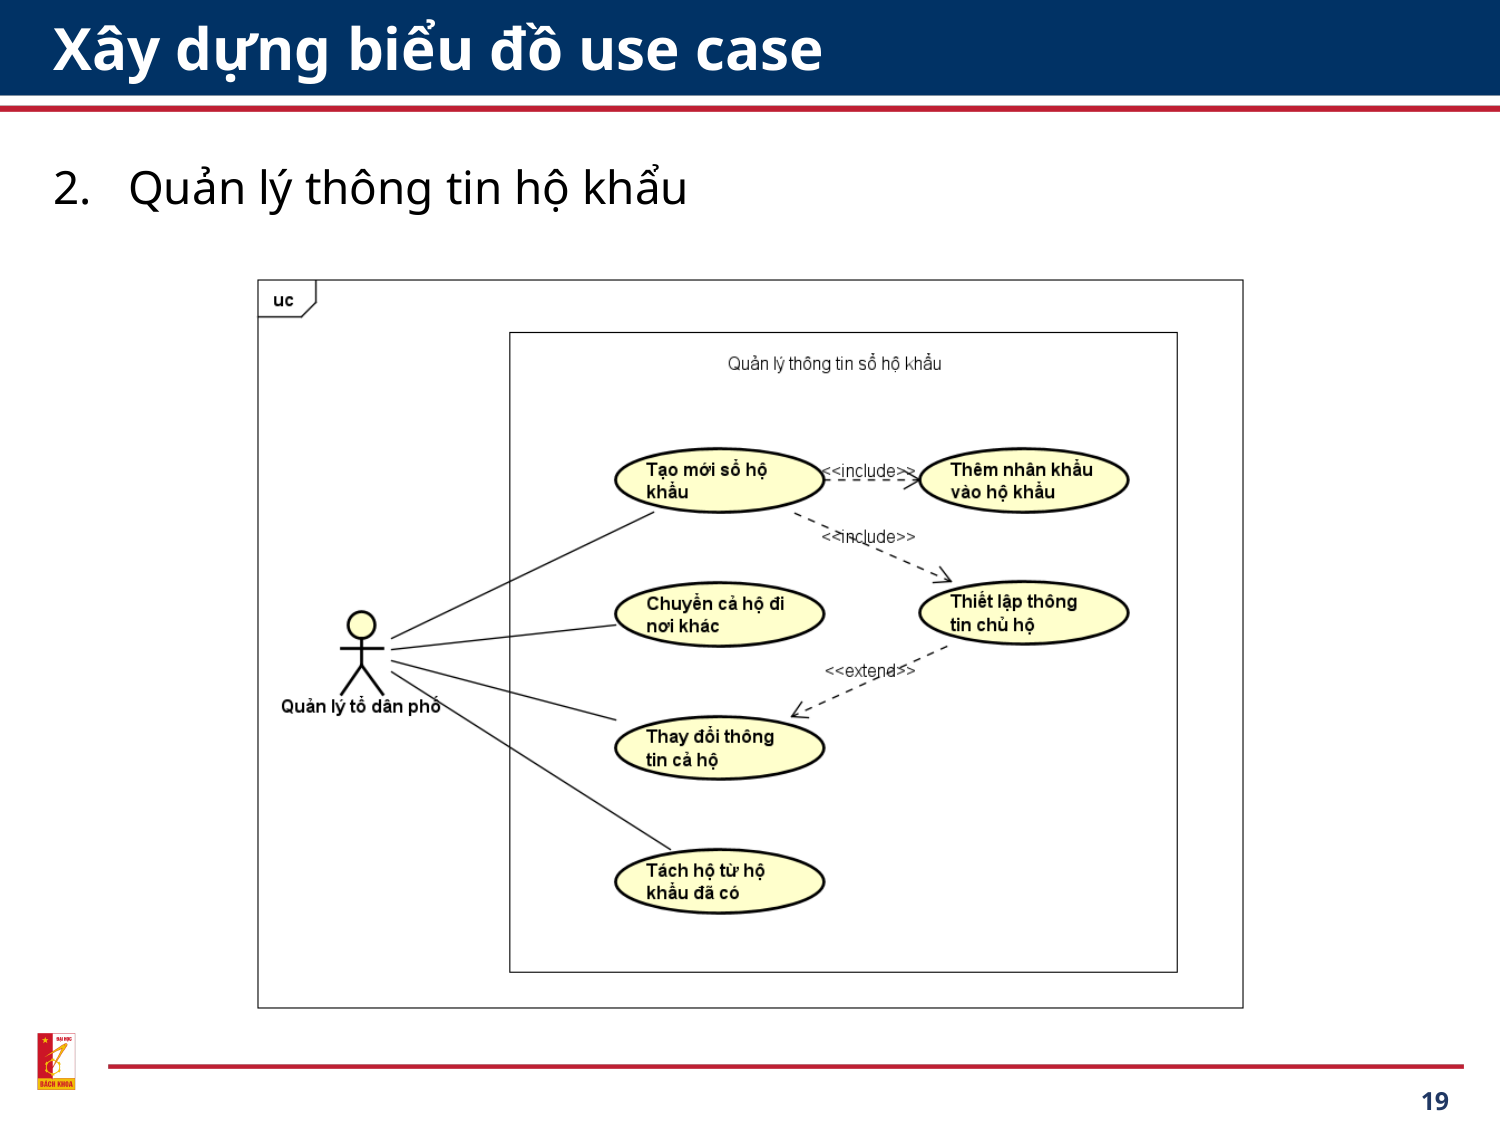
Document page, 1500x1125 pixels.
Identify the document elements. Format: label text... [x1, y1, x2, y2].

picture [0, 0, 1500, 1125]
slide_number 19 [1126, 1078, 1464, 1125]
title Xây dựng biểu đồ use case [38, 12, 1462, 87]
list Quản lý thông tin hộ khẩu [38, 157, 1462, 1000]
